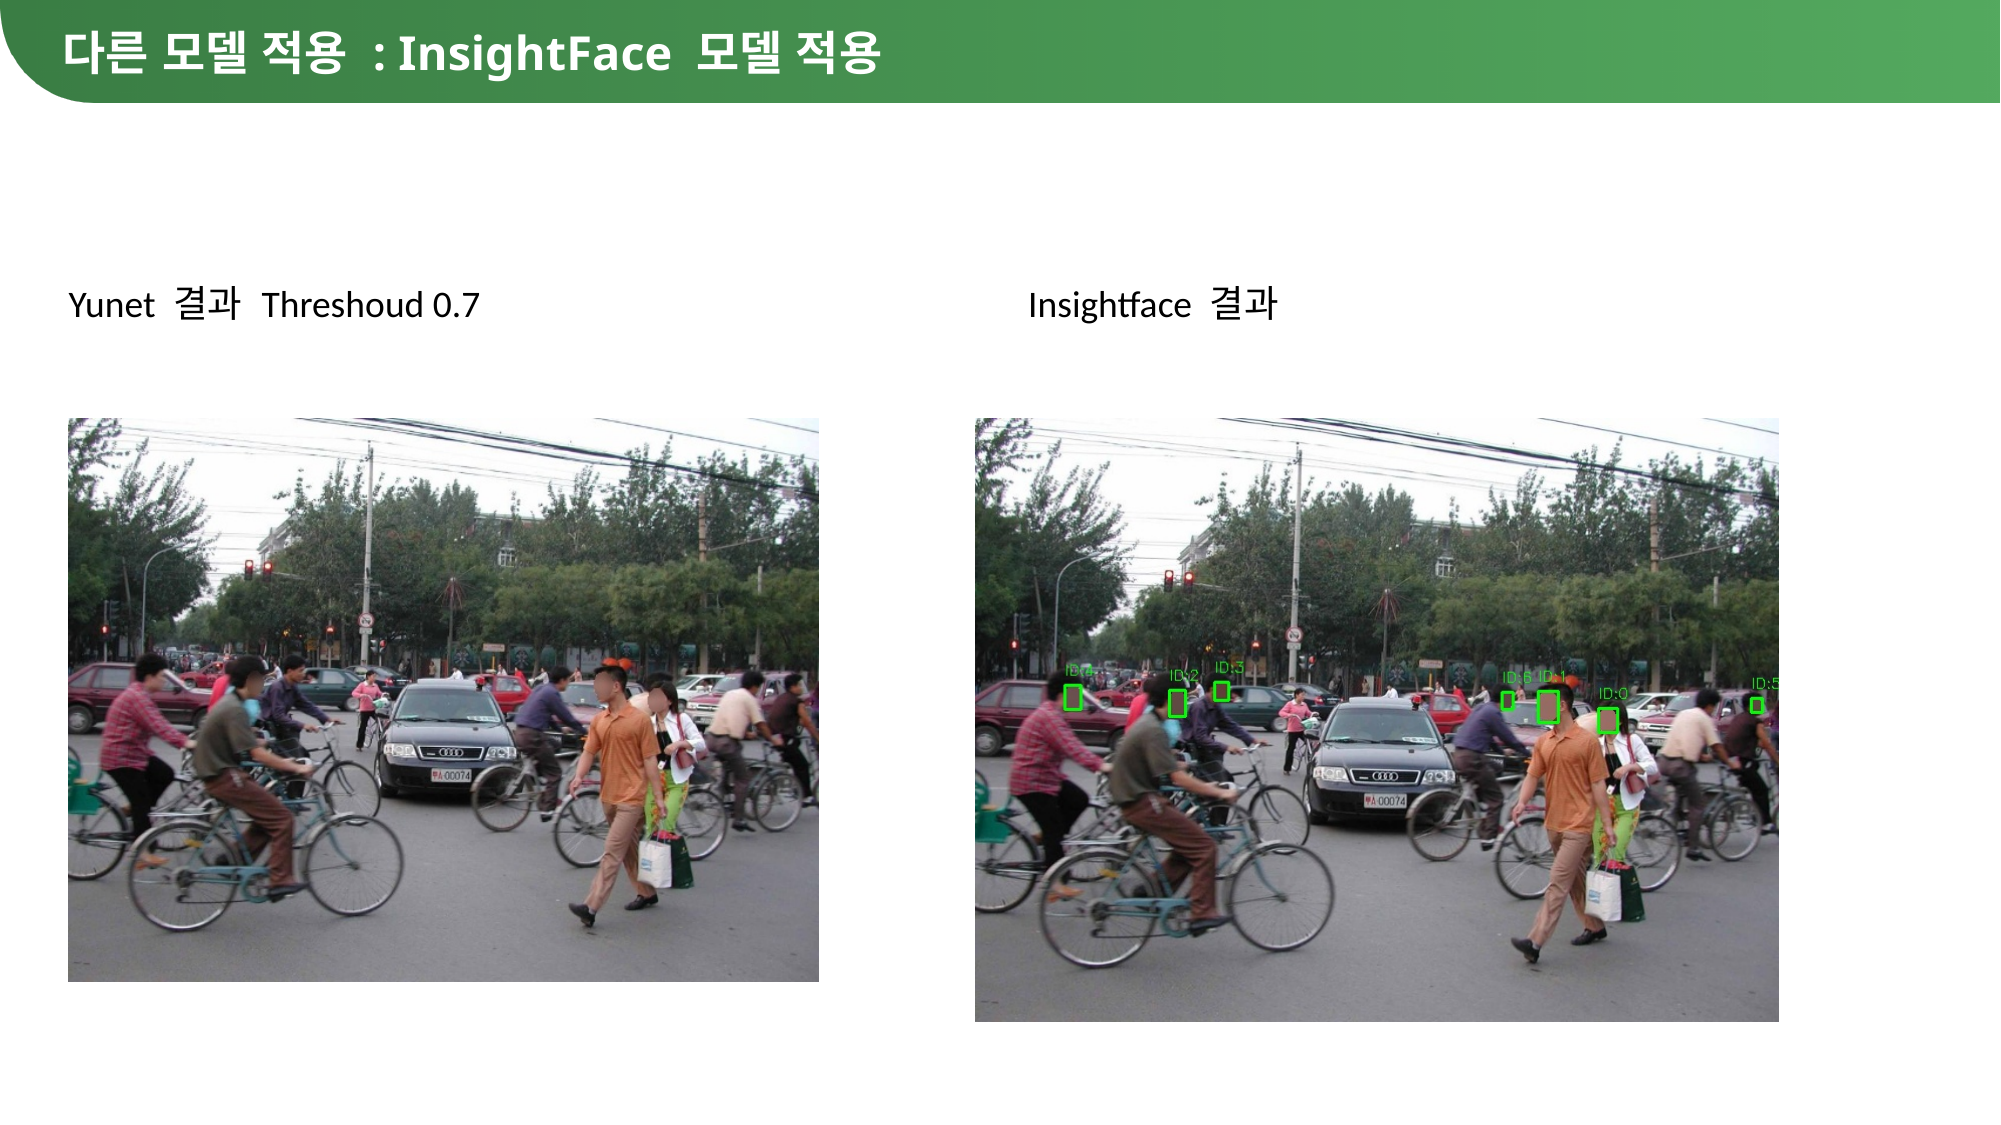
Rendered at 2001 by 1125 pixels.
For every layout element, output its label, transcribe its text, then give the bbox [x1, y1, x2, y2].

picture [0, 0, 2000, 104]
text_box Yunet 결과 Threshoud 0.7 [68, 275, 1000, 325]
picture [974, 418, 1779, 1022]
text_box Insightface 결과 [1028, 275, 1960, 325]
picture [68, 418, 819, 982]
